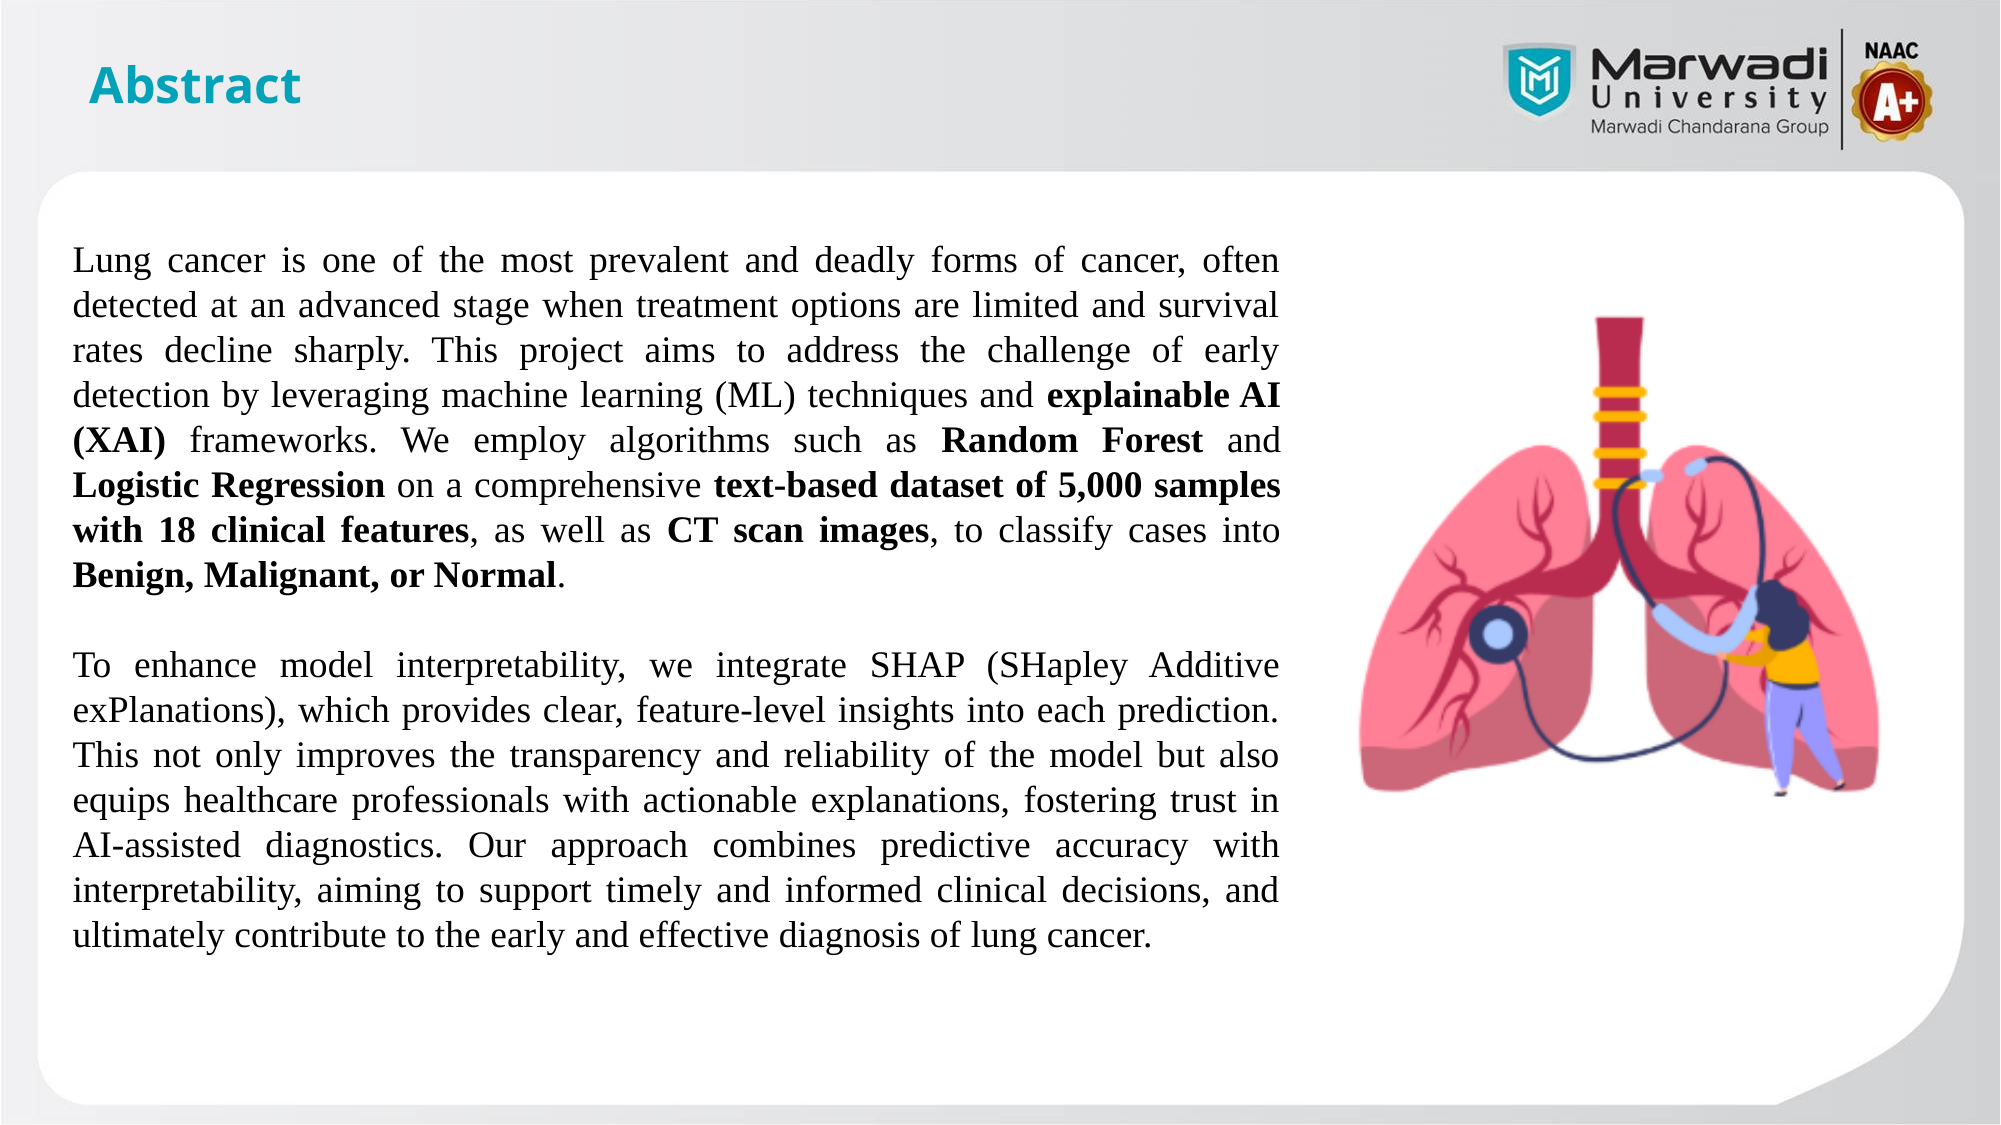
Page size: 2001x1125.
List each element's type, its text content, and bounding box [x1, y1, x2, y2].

picture [0, 0, 2001, 1125]
title Abstract [87, 0, 469, 178]
text_box Lung cancer is one of the most prevalent and deadly forms of cancer, often detected at an advanced stage when treatment options are limited and survival rates decline sharply. This project aims to address the challenge of early detection by leveraging machine learning (ML) techniques and explainable AI (XAI) frameworks. We employ algorithms such as Random Forest and Logistic Regression on a comprehensive text-based dataset of 5,000 samples with 18 clinical features, as well as CT scan images, to classify cases into Benign, Malignant, or Normal. To enhance model interpretability, we integrate SHAP (SHapley Additive exPlanations), which provides clear, feature-level insights into each prediction. This not only improves the transparency and reliability of the model but also equips healthcare professionals with actionable explanations, fostering trust in AI-assisted diagnostics. Our approach combines predictive accuracy with interpretability, aiming to support timely and informed clinical decisions, and ultimately contribute to the early and effective diagnosis of lung cancer. [57, 227, 1296, 963]
